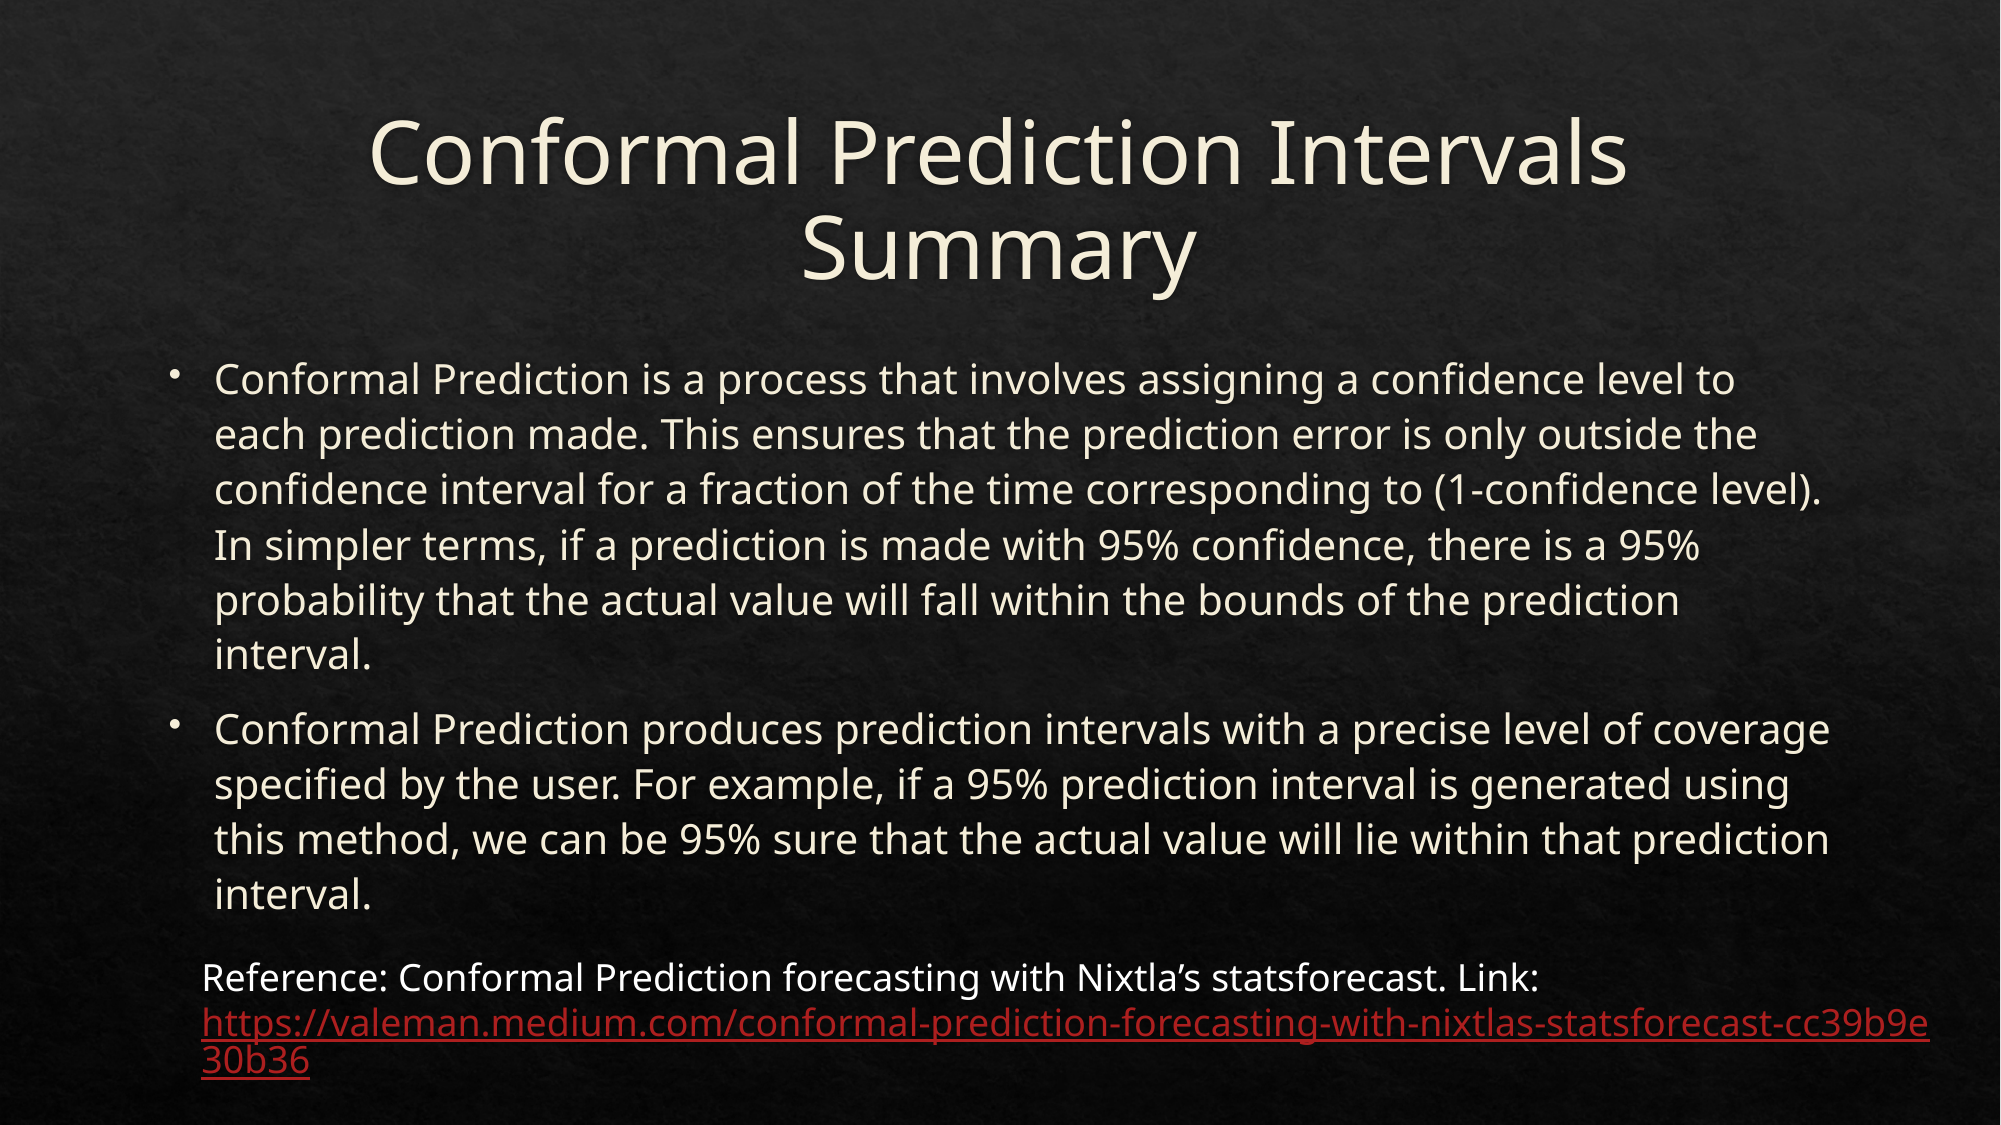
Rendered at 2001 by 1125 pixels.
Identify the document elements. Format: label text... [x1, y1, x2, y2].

text_box Reference: Conformal Prediction forecasting with Nixtla’s statsforecast. Link: https://valeman.medium.com/conformal-prediction-forecasting-with-nixtlas-statsforecast-cc39b9e30b36 [186, 946, 1953, 1103]
list Conformal Prediction is a process that involves assigning a confidence level to each prediction made. This ensures that the prediction error is only outside the confidence interval for a fraction of the time corresponding to (1-confidence level). In simpler terms, if a prediction is made with 95% confidence, there is a 95% probability that the actual value will fall within the bounds of the prediction interval. Conformal Prediction produces prediction intervals with a precise level of coverage specified by the user. For example, if a 95% prediction interval is generated using this method, we can be 95% sure that the actual value will lie within that prediction interval. [149, 340, 1849, 932]
title Conformal Prediction Intervals Summary [149, 99, 1849, 307]
